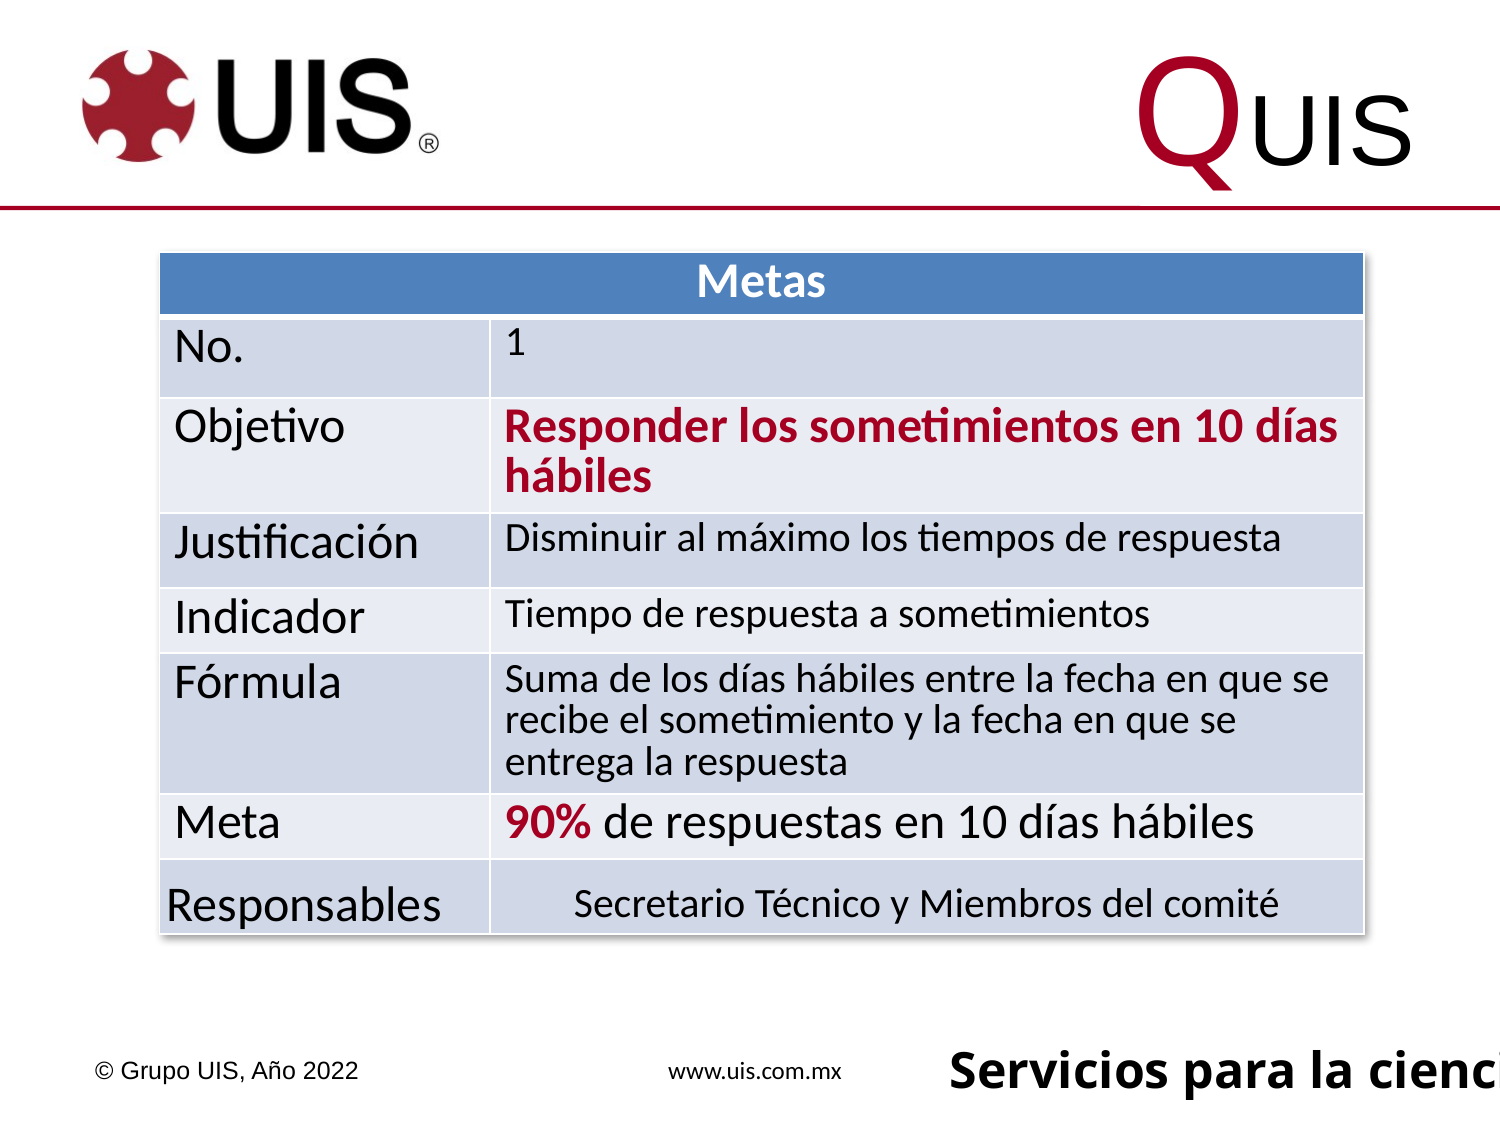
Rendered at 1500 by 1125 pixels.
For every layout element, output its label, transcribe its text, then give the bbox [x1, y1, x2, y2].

picture [79, 46, 443, 166]
table_cell 1 [491, 320, 1363, 397]
table_cell Objetivo [160, 399, 489, 512]
table_cell Disminuir al máximo los tiempos de respuesta [491, 514, 1363, 587]
table_cell Tiempo de respuesta a sometimientos [491, 589, 1363, 652]
table_cell Meta [160, 795, 489, 858]
table_cell No. [160, 320, 489, 397]
table_cell Secretario Técnico y Miembros del comité [491, 860, 1363, 933]
table_cell Responsables [160, 860, 489, 933]
table_cell Indicador [160, 589, 489, 652]
table_cell Responder los sometimientos en 10 días hábiles [491, 399, 1363, 512]
table_cell 90% de respuestas en 10 días hábiles [491, 795, 1363, 858]
table_header Metas [160, 253, 1363, 314]
table_cell Fórmula [160, 654, 489, 793]
table_cell Suma de los días hábiles entre la fecha en que se recibe el sometimiento y la fecha en que se entrega la respuesta [491, 654, 1363, 793]
table_cell Justificación [160, 514, 489, 587]
